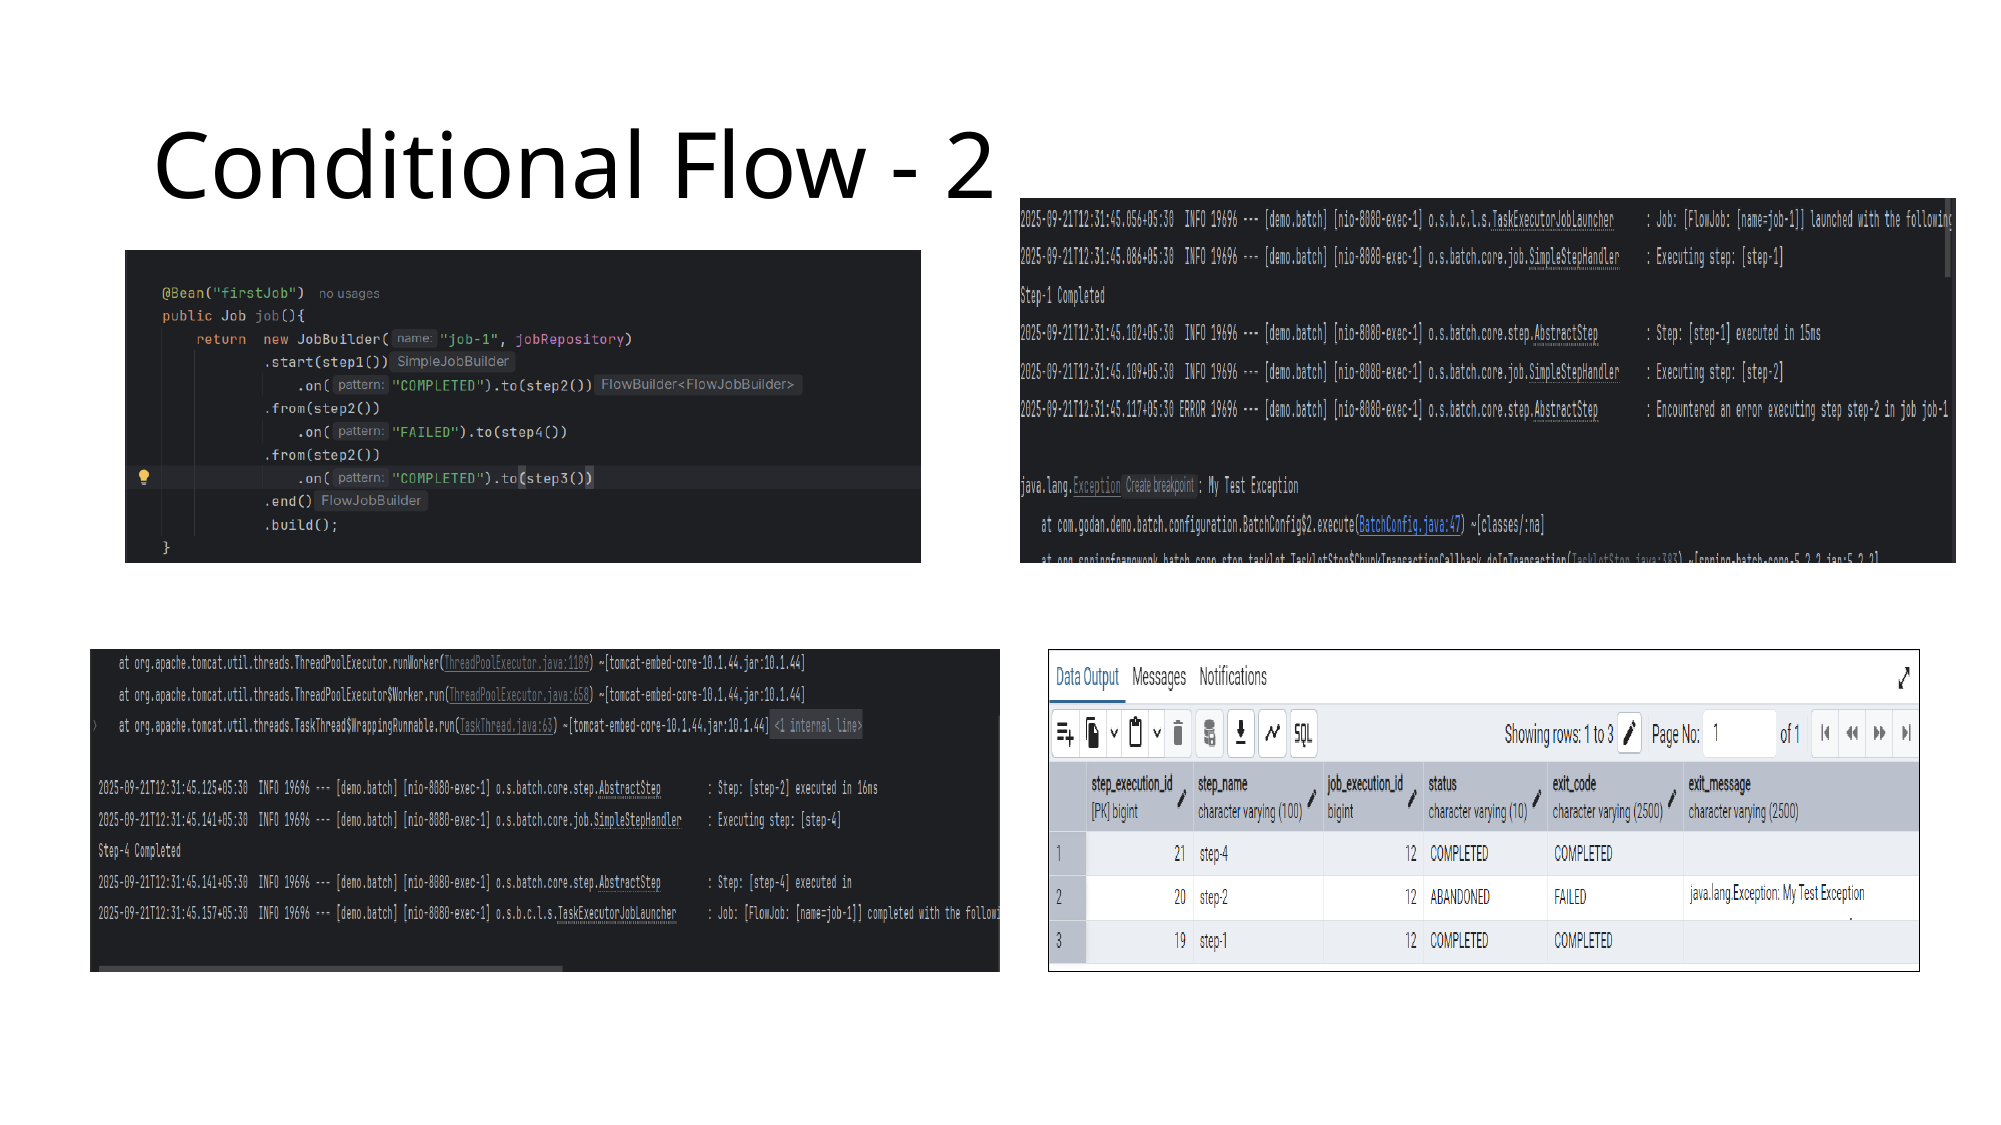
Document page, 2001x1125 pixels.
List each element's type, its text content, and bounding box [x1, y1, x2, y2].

picture [1020, 198, 1956, 563]
title Conditional Flow - 2 [137, 59, 1863, 278]
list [125, 250, 921, 563]
picture [1048, 649, 1920, 972]
picture [90, 649, 1001, 972]
